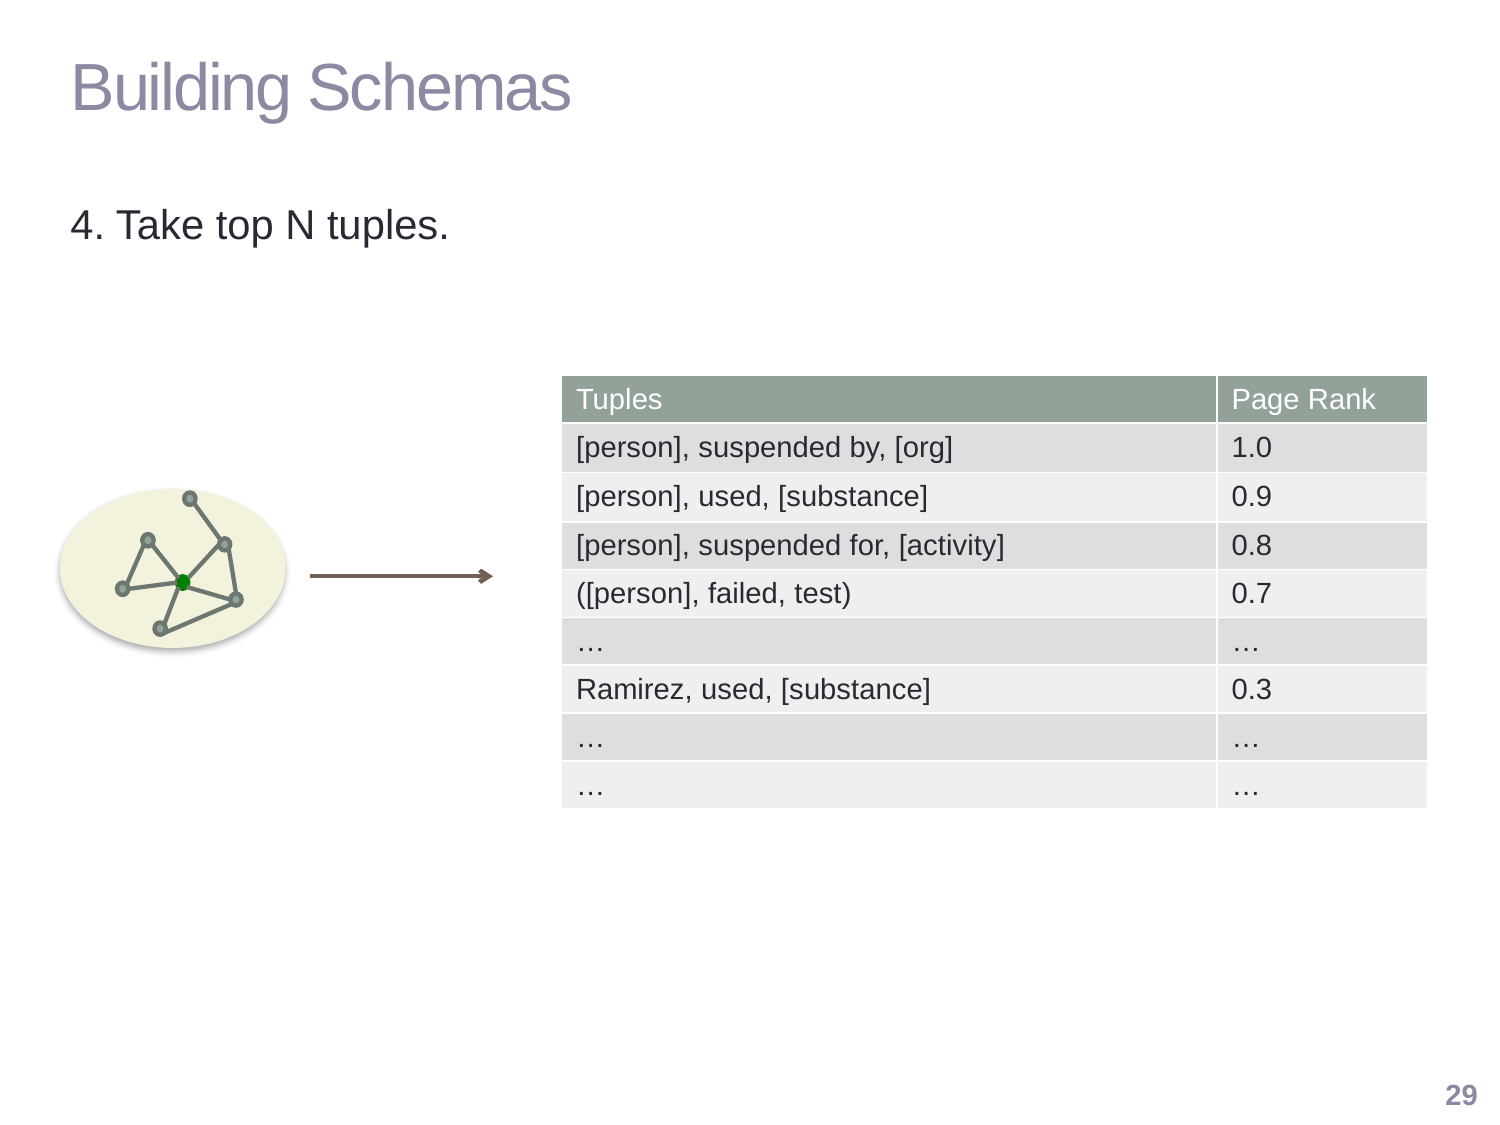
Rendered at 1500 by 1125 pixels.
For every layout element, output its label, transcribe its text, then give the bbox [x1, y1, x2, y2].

table_cell 0.8 [1218, 523, 1427, 569]
table_cell 0.7 [1218, 570, 1427, 617]
table_cell 0.3 [1218, 666, 1427, 712]
table_cell … [562, 714, 1216, 760]
table_header Tuples [562, 376, 1216, 422]
slide_number 29 [1404, 1066, 1493, 1121]
table_cell … [1218, 714, 1427, 760]
title Building Schemas [55, 2, 1451, 166]
text_box [136, 643, 209, 648]
table_cell … [1218, 762, 1427, 808]
table_cell … [1218, 618, 1427, 664]
table_cell … [562, 762, 1216, 808]
table_cell ([person], failed, test) [562, 570, 1216, 617]
text_box [250, 511, 285, 626]
table_cell 1.0 [1218, 424, 1427, 472]
text_box 4. Take top N tuples. [55, 190, 1078, 256]
table_cell … [562, 618, 1216, 664]
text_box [116, 492, 242, 636]
table_cell Ramirez, used, [substance] [562, 666, 1216, 712]
table_cell 0.9 [1218, 473, 1427, 521]
text_box [60, 501, 113, 636]
table_header Page Rank [1218, 376, 1427, 422]
table_cell [person], suspended for, [activity] [562, 523, 1216, 569]
table_cell [person], suspended by, [org] [562, 424, 1216, 472]
table_cell [person], used, [substance] [562, 473, 1216, 521]
